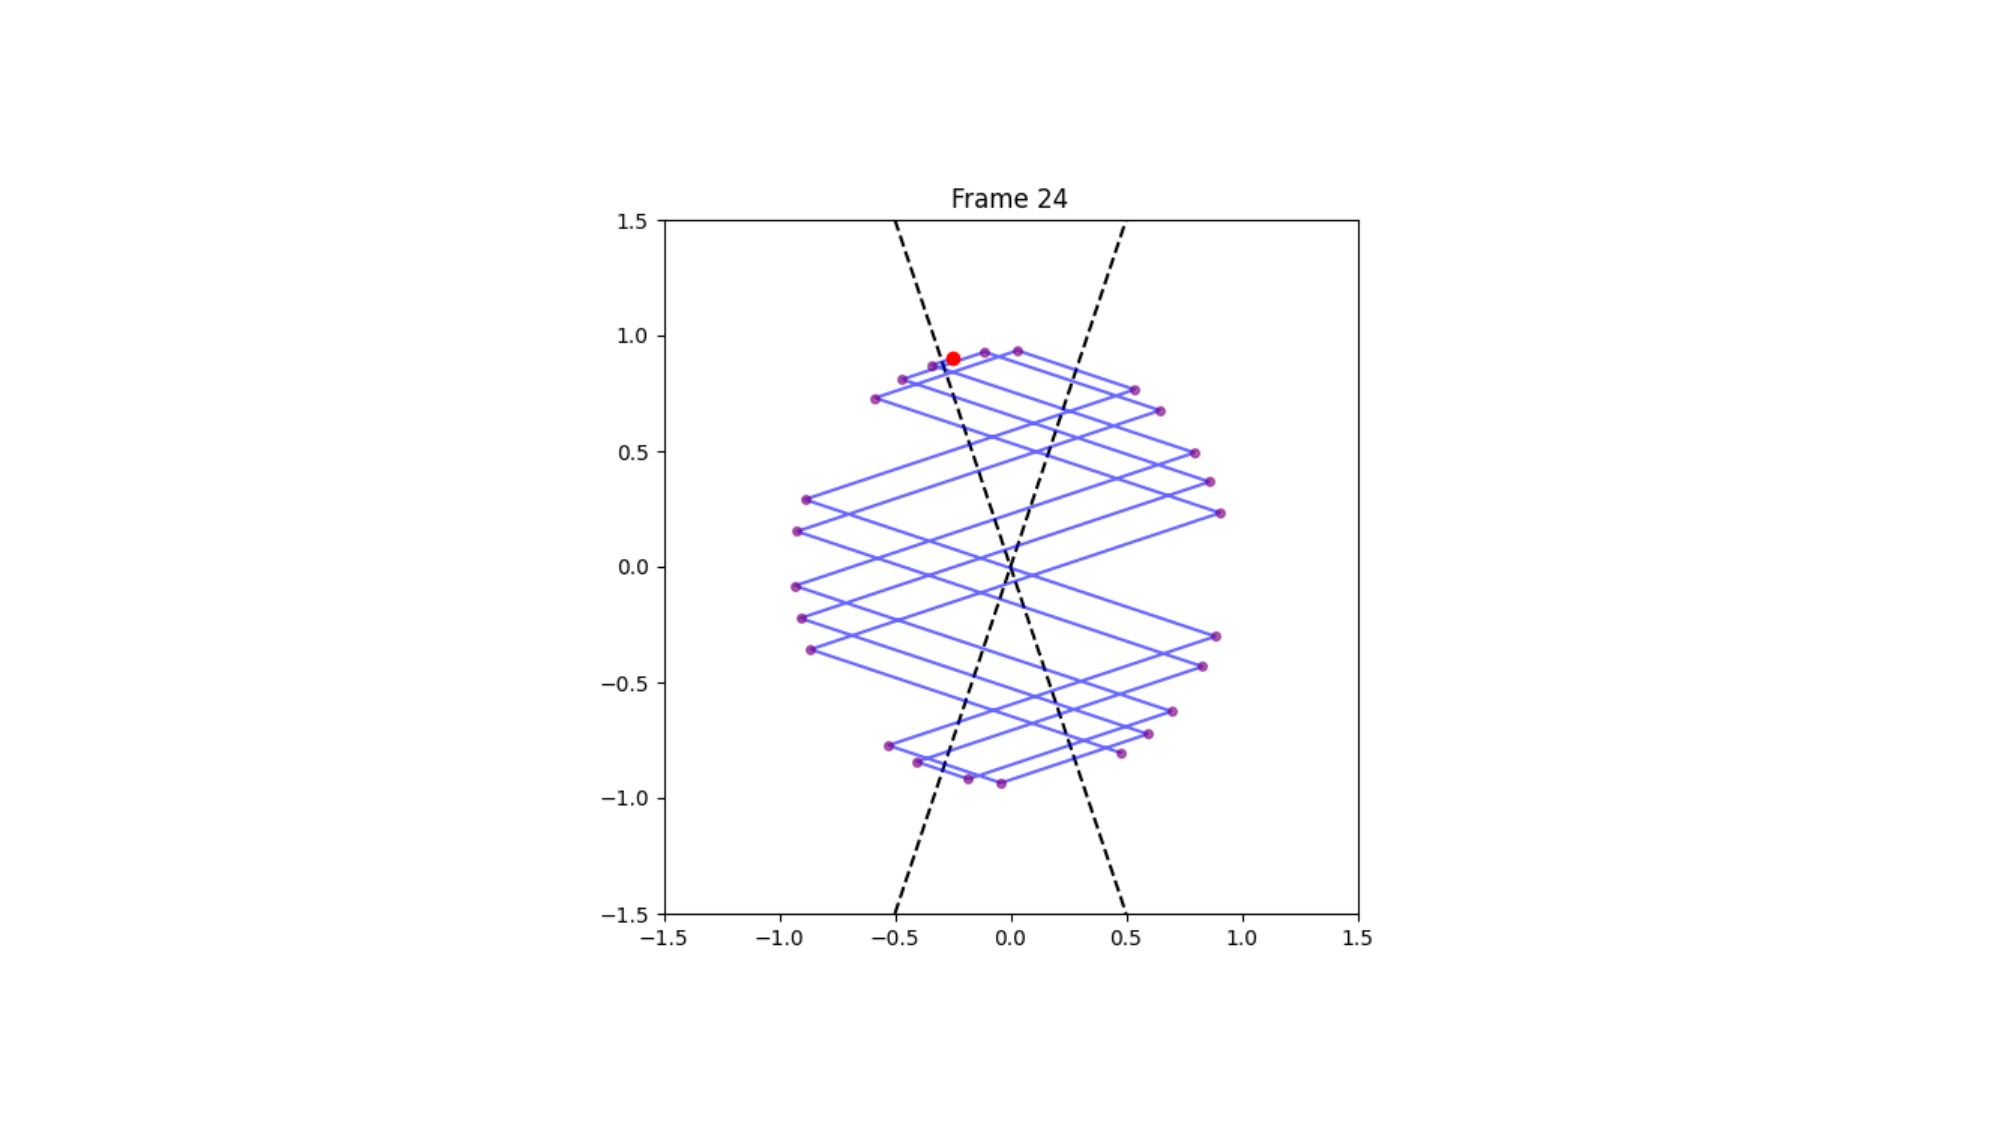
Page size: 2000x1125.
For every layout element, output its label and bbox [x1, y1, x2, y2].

picture [549, 112, 1450, 1013]
